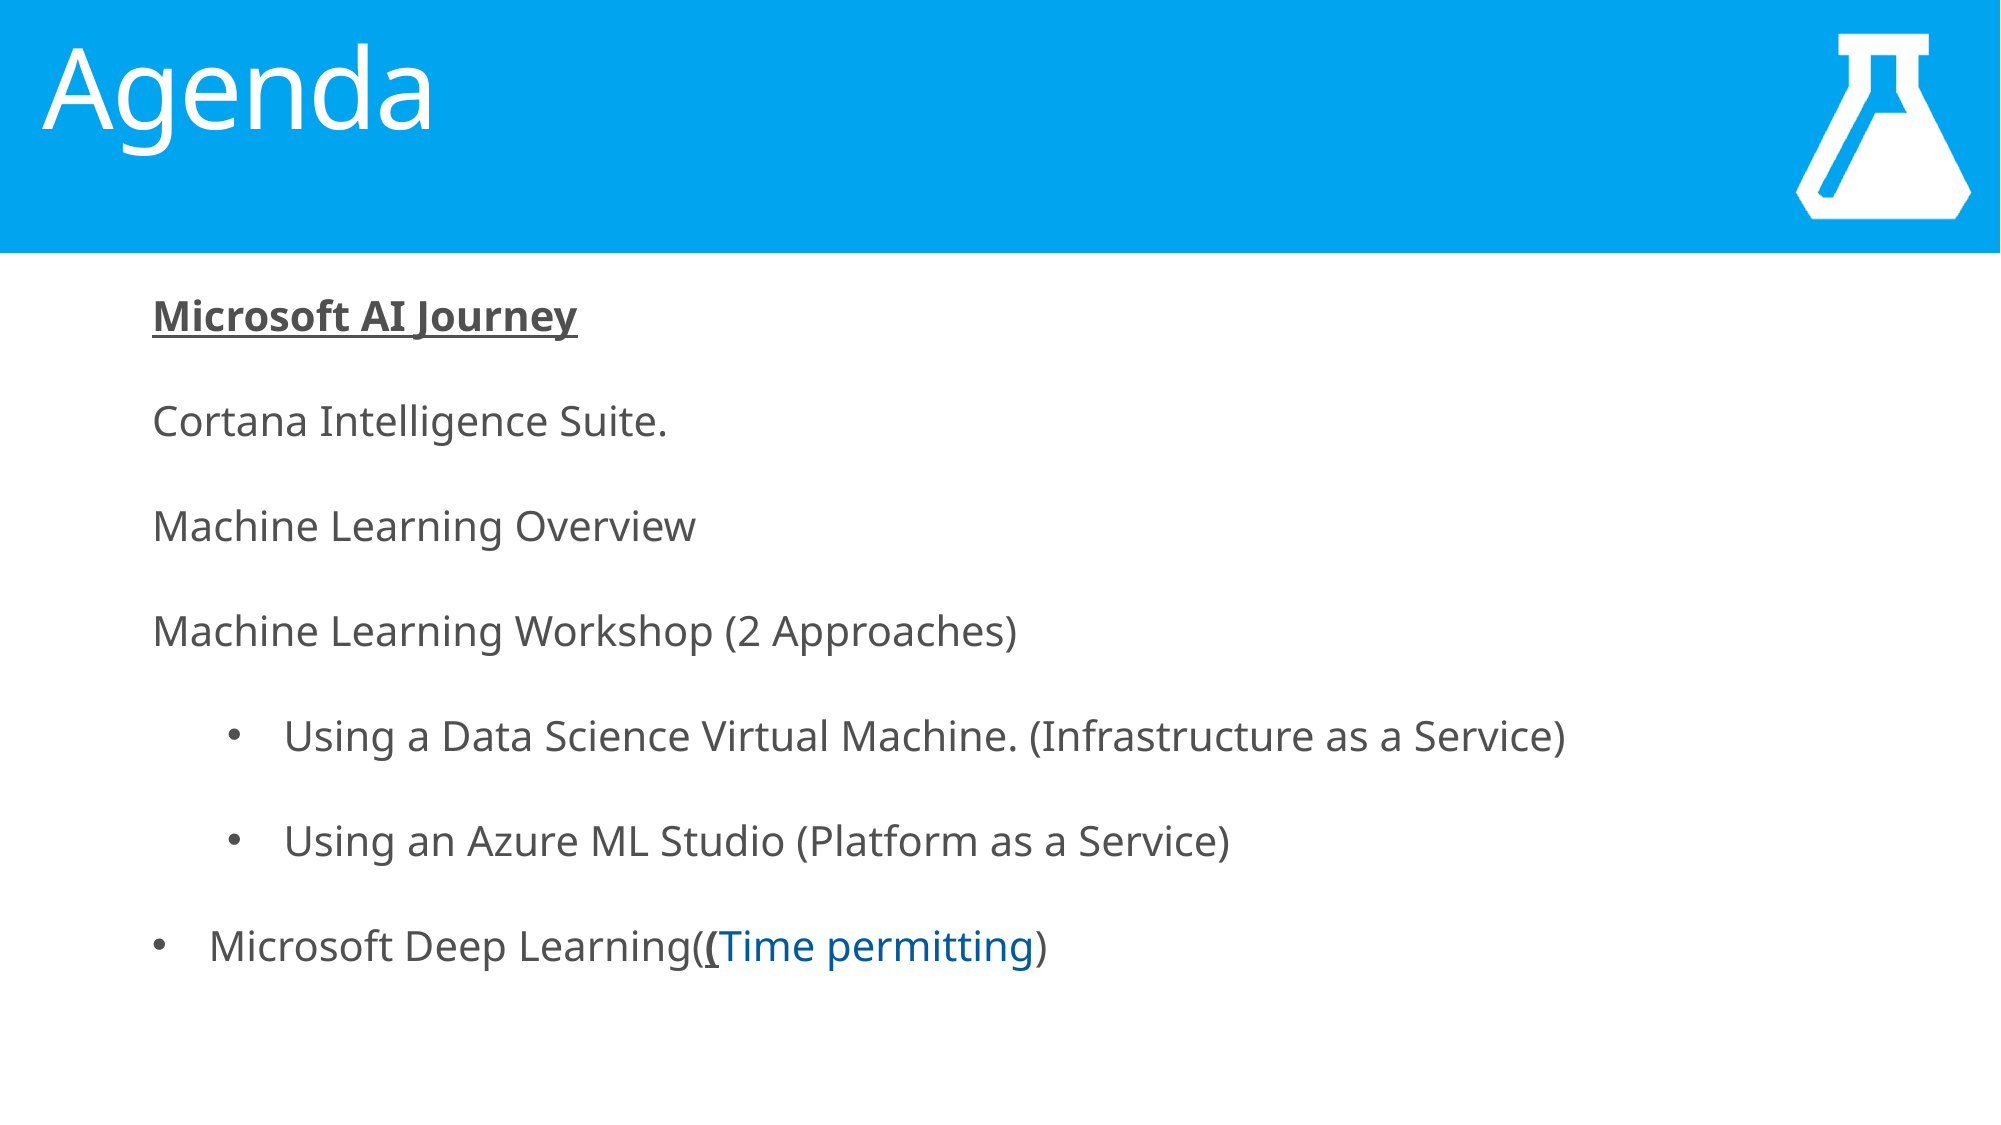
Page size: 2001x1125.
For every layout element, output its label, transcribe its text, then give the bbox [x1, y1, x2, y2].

picture [1797, 34, 1970, 219]
title Agenda [18, 17, 1744, 235]
text_box [0, 0, 2000, 253]
text_box Microsoft AI Journey Cortana Intelligence Suite. Machine Learning Overview Machine Learning Workshop (2 Approaches) Using a Data Science Virtual Machine. (Infrastructure as a Service) Using an Azure ML Studio (Platform as a Service) Microsoft Deep Learning((Time permitting) [137, 277, 1863, 1083]
